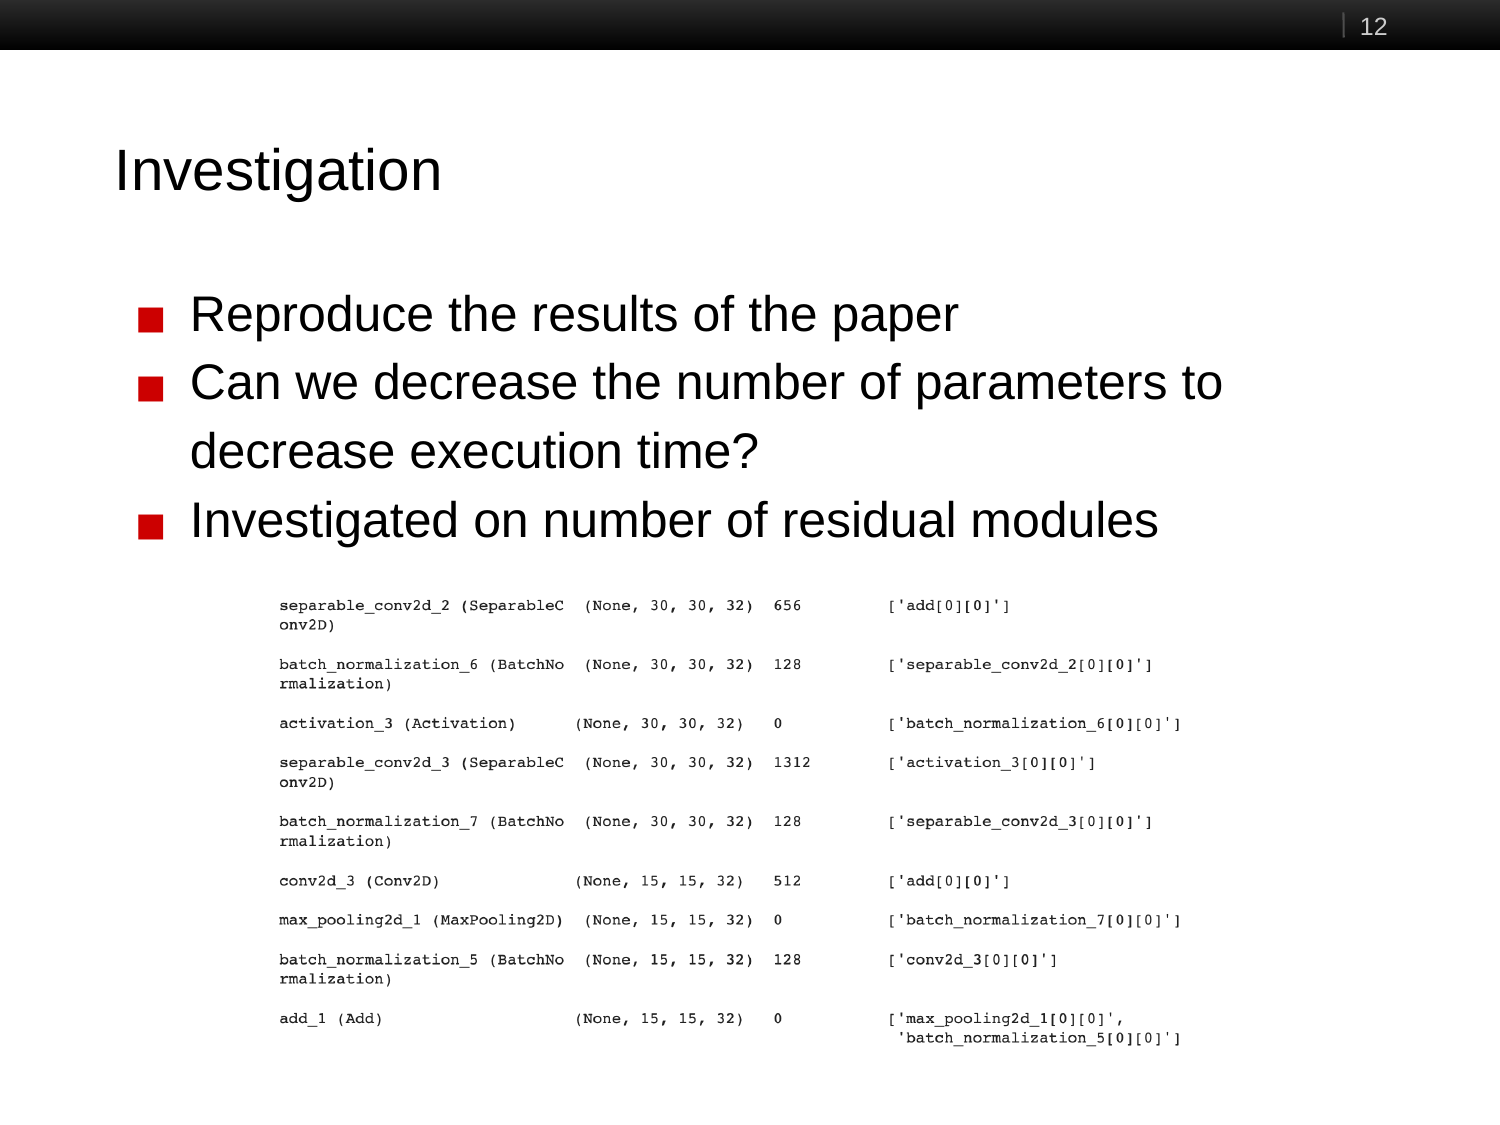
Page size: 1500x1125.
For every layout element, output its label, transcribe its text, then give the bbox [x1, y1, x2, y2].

slide_number ‹#› [1359, 0, 1500, 50]
picture [248, 581, 1252, 1066]
title Investigation [99, 125, 1400, 238]
list Reproduce the results of the paper Can we decrease the number of parameters to decrease execution time? Investigated on number of residual modules [99, 264, 1400, 902]
